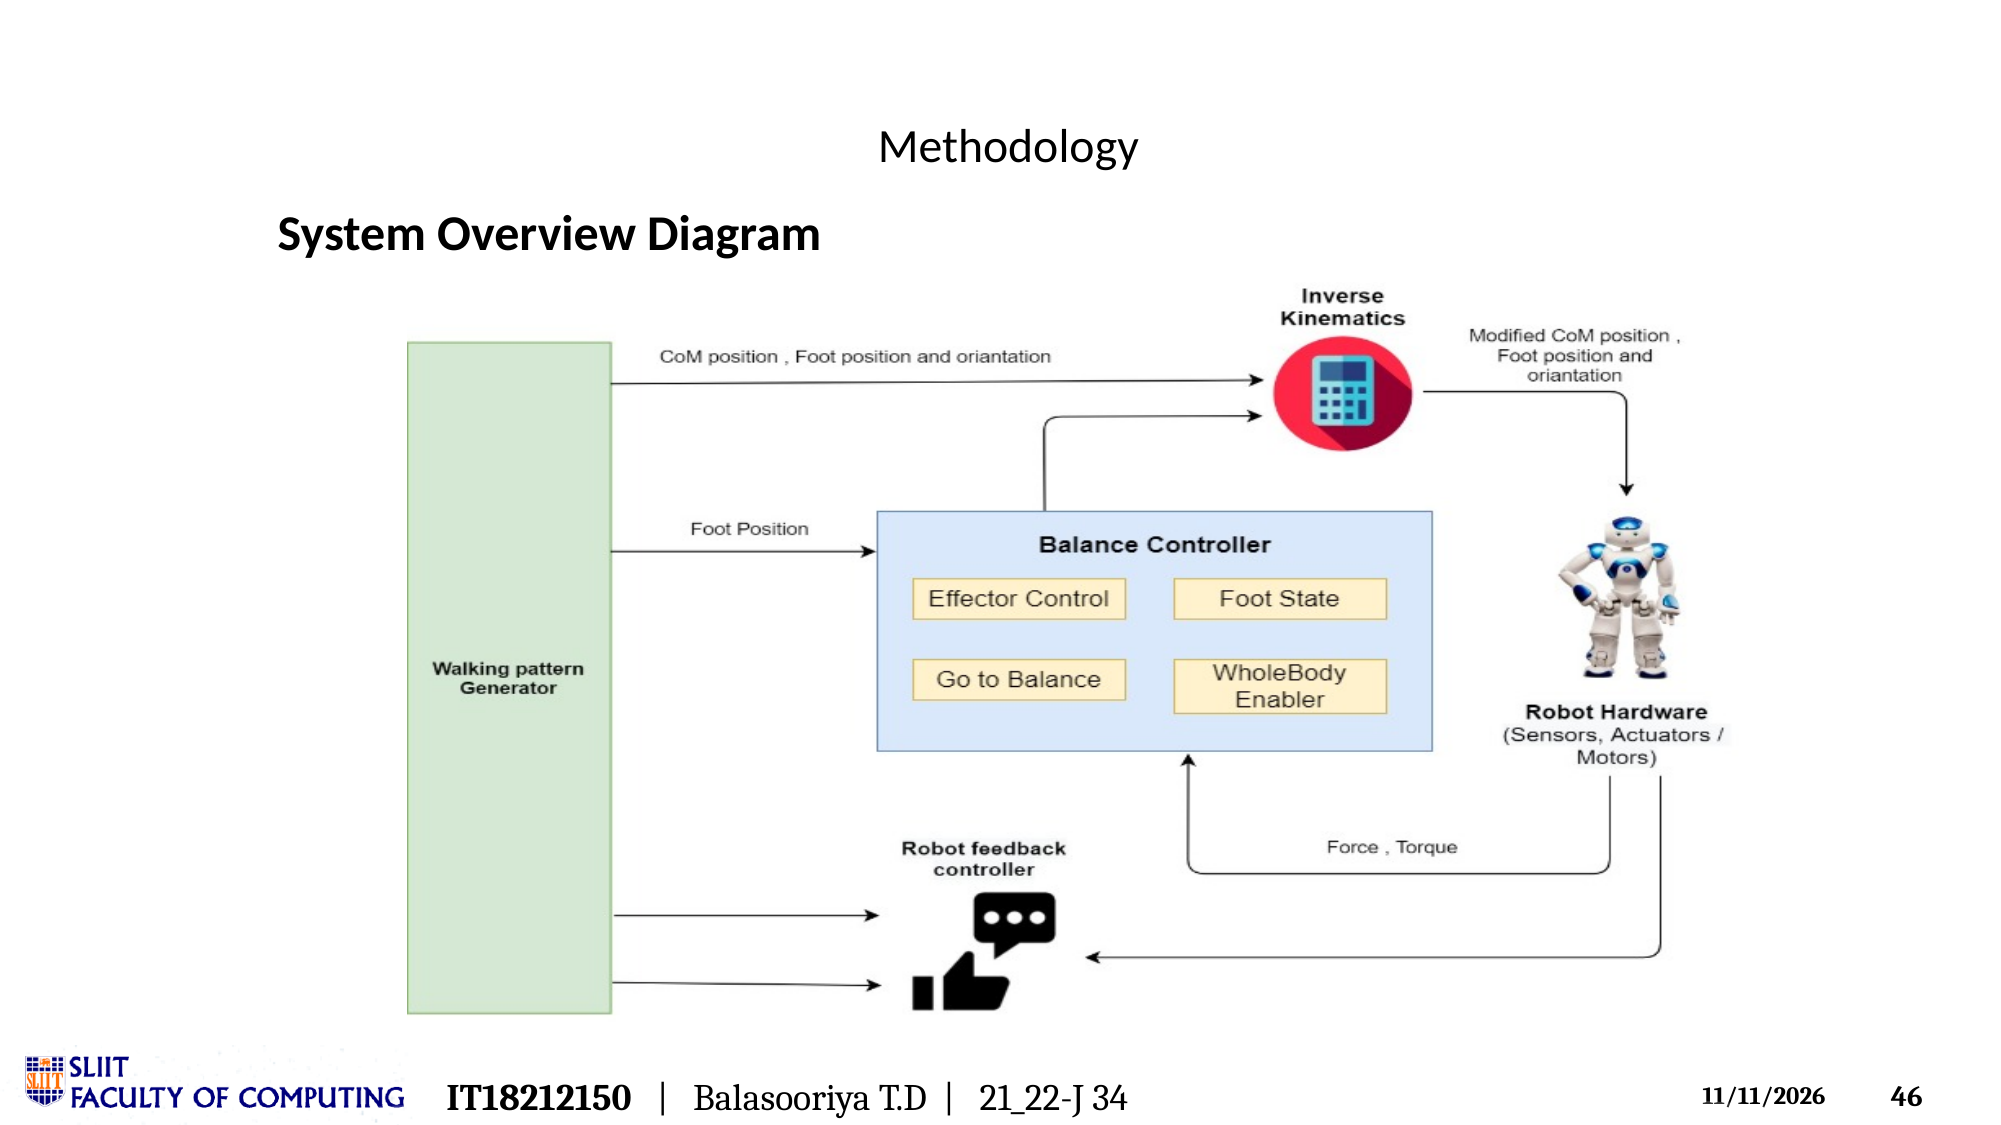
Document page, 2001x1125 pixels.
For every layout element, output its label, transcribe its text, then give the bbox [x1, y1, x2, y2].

picture [406, 281, 1740, 1025]
text_box System Overview Diagram [164, 192, 936, 268]
title Methodology [50, 50, 1967, 180]
picture [0, 1045, 413, 1124]
